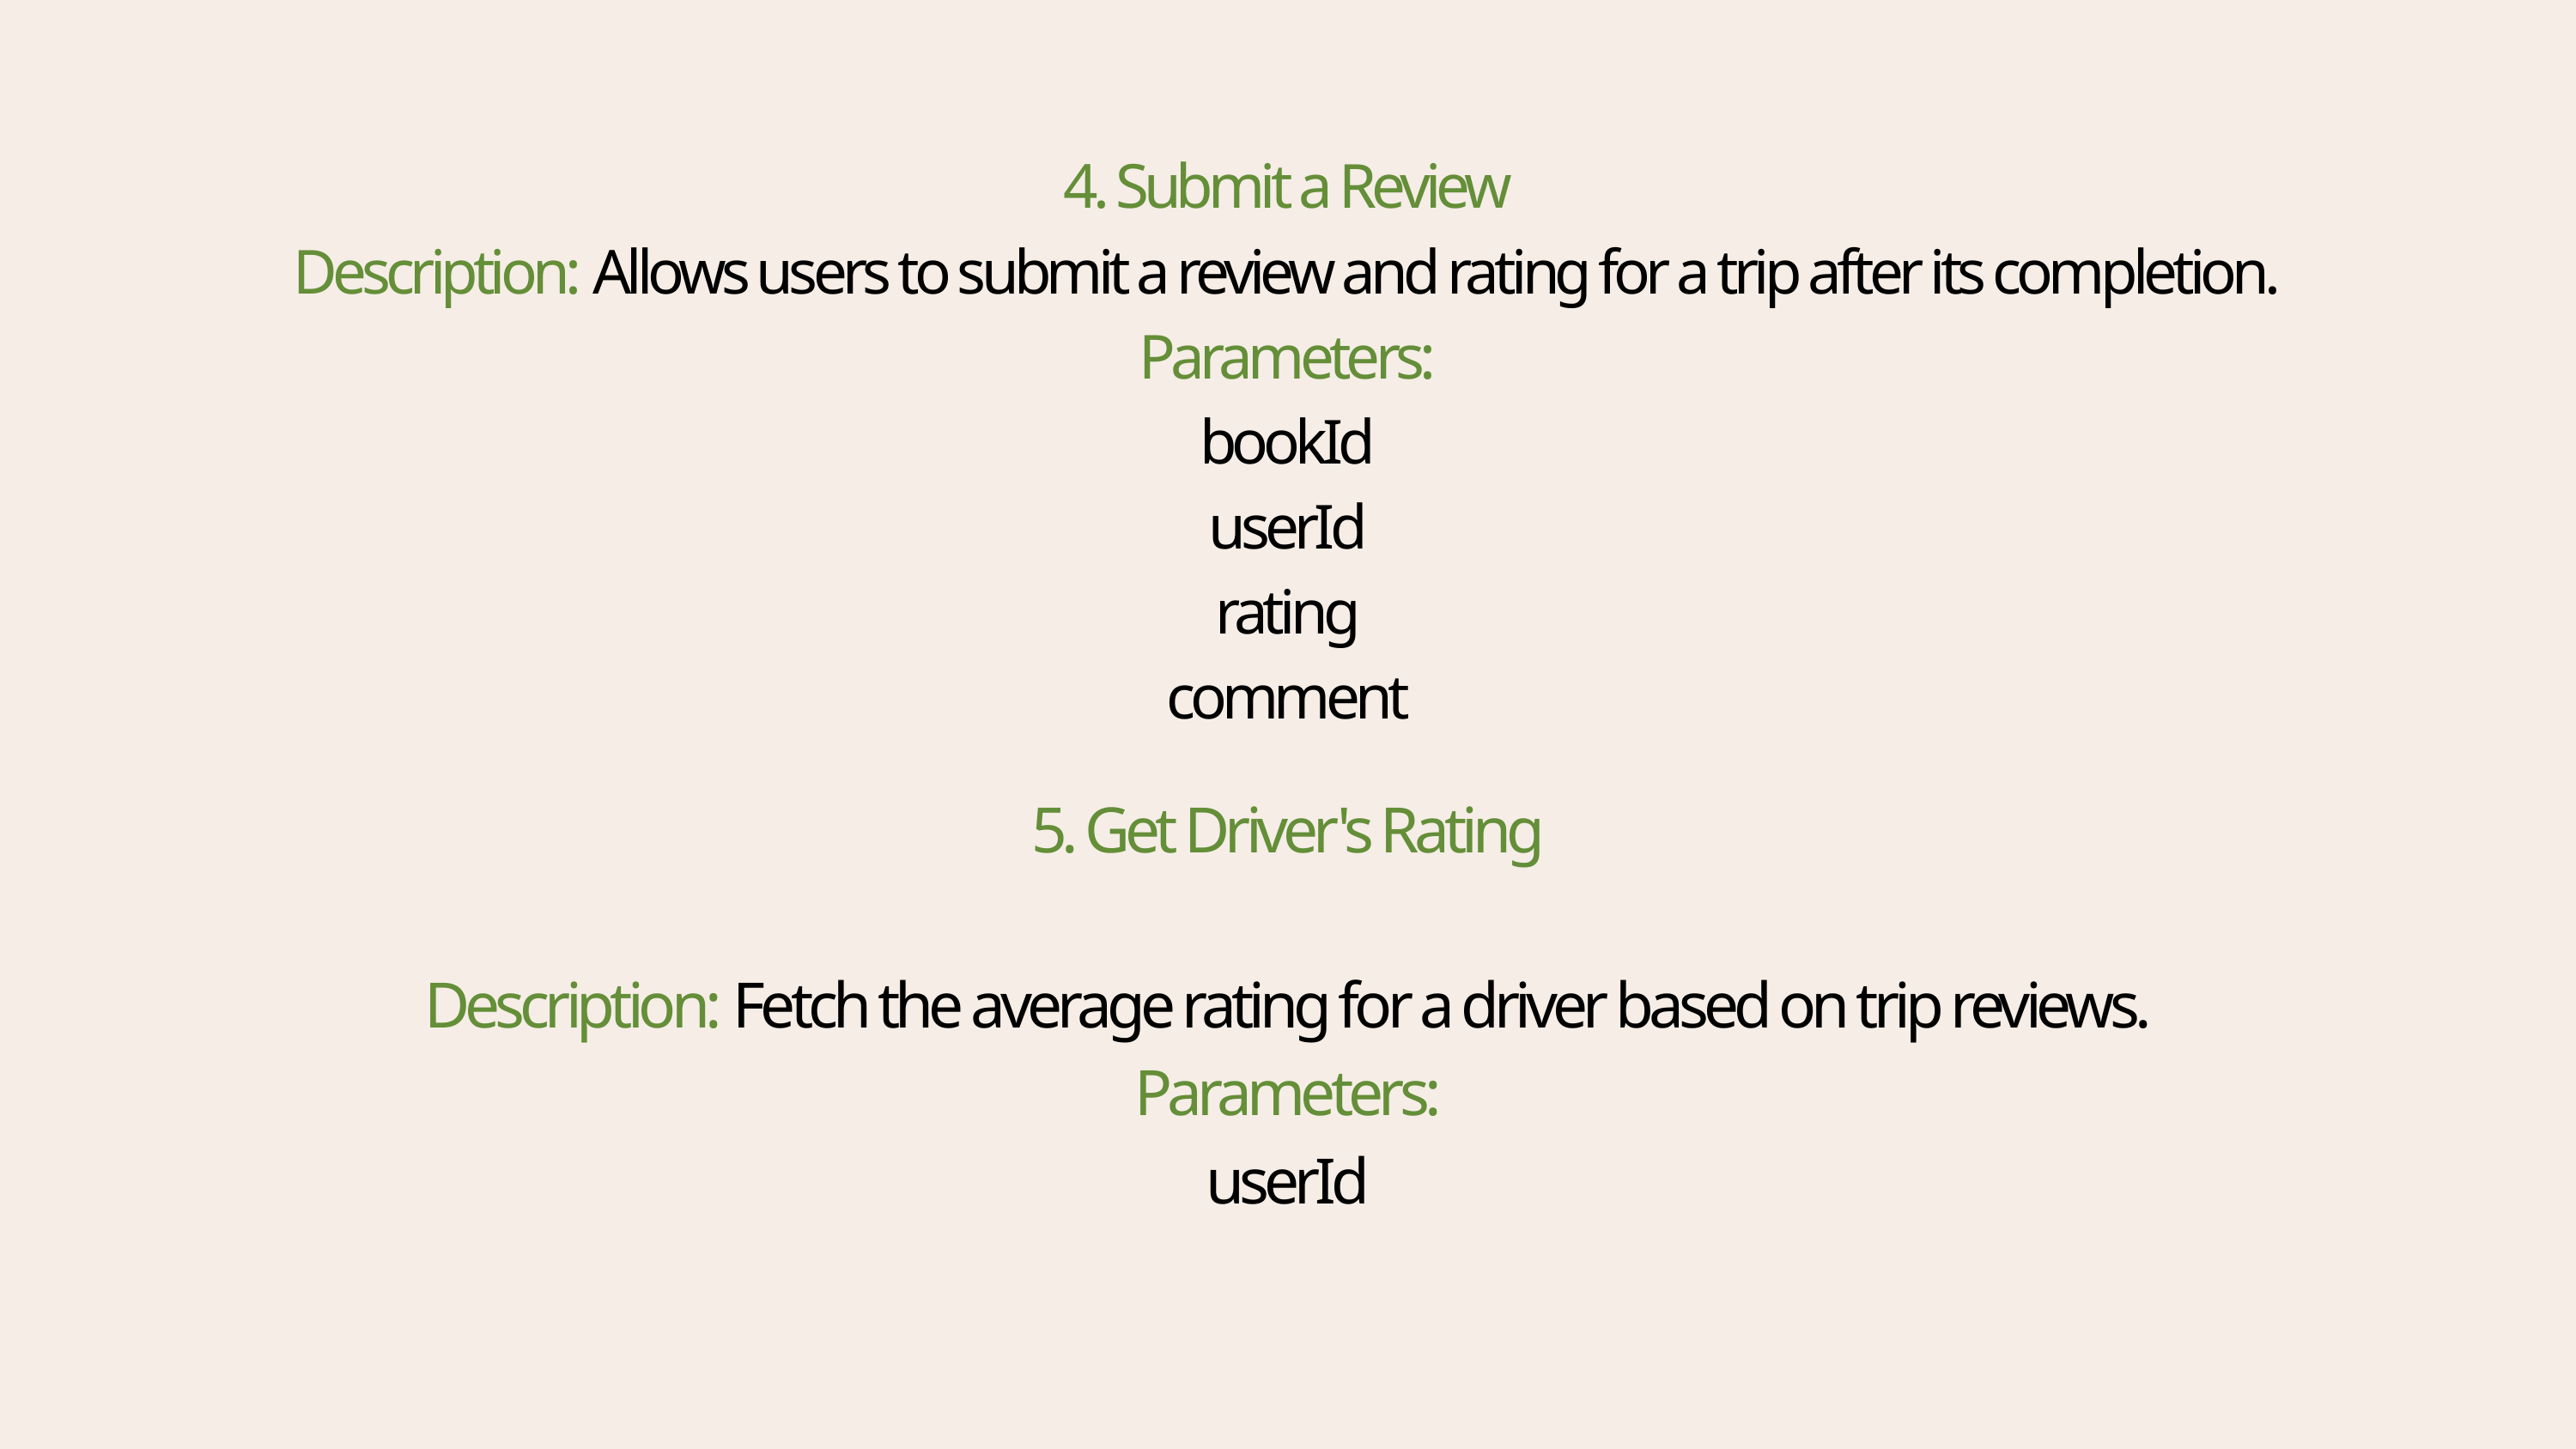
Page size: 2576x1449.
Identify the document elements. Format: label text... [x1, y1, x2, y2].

text_box 4. Submit a Review Description: Allows users to submit a review and rating for a trip after its completion. Parameters: bookId userId rating comment [210, 135, 2365, 731]
text_box 5. Get Driver's Rating Description: Fetch the average rating for a driver based on trip reviews. Parameters: userId [355, 778, 2221, 1304]
